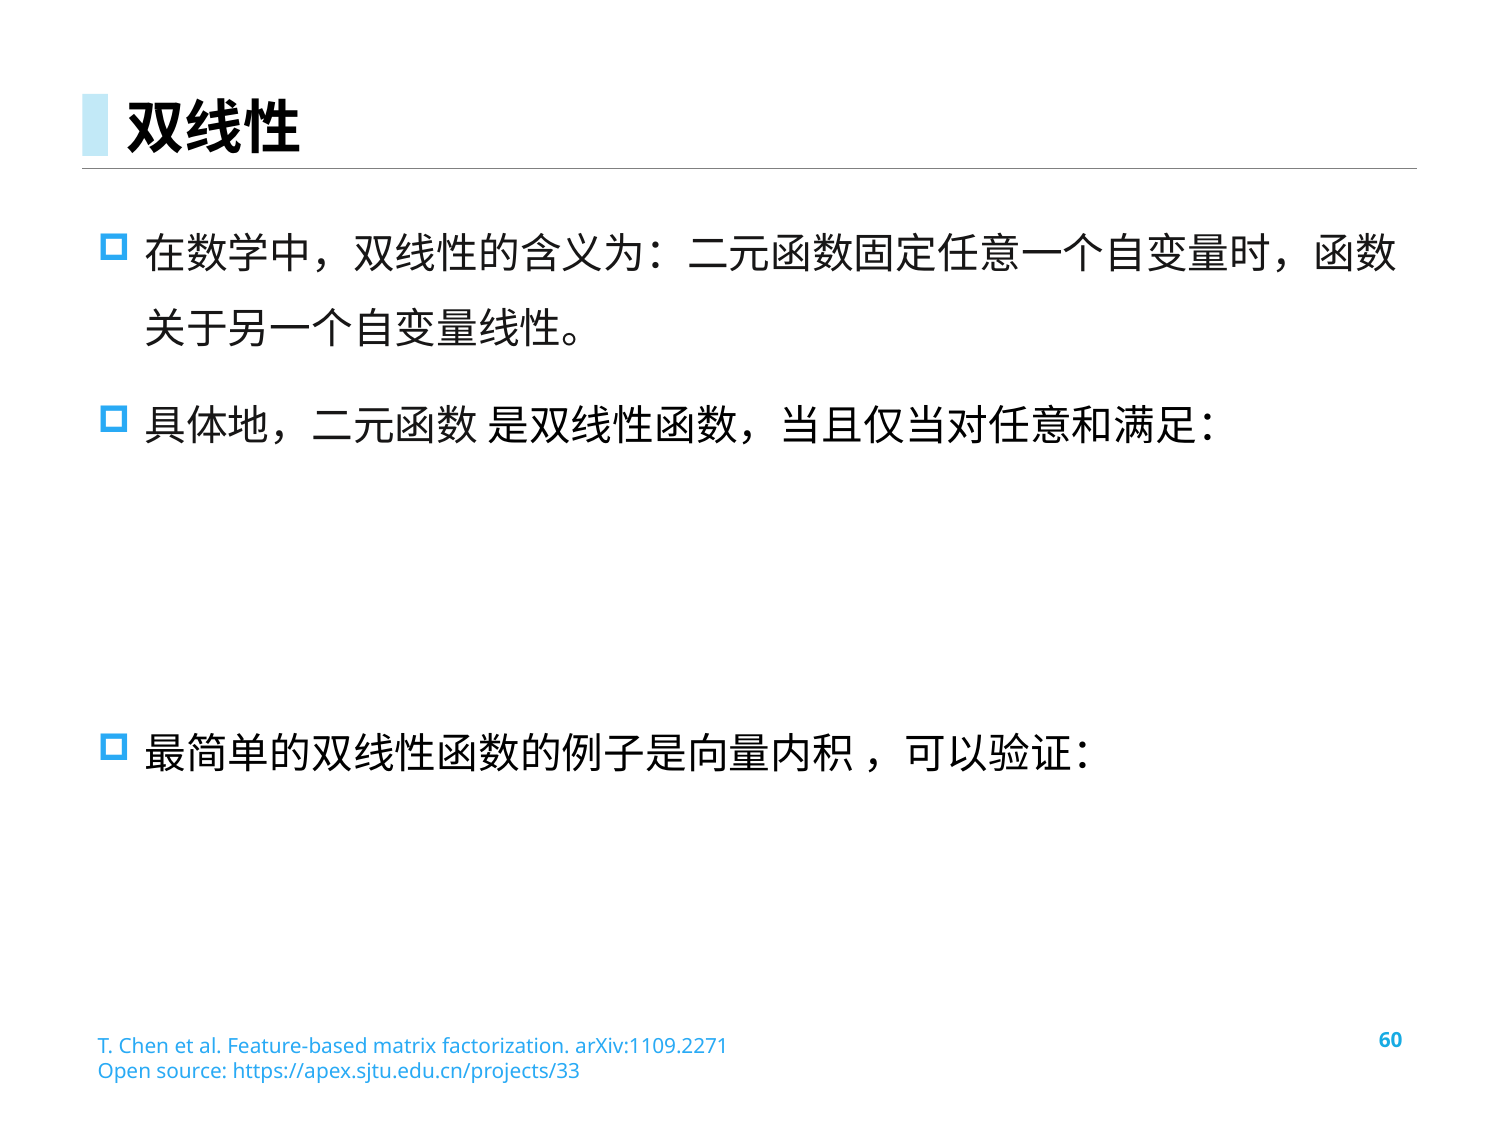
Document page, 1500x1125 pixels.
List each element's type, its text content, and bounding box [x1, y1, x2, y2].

title 双线性 [111, 0, 1447, 169]
slide_number 60 [1059, 1023, 1418, 1058]
footer T. Chen et al. Feature-based matrix factorization. arXiv:1109.2271 Open source: https://apex.sjtu.edu.cn/projects/33 [82, 1023, 1161, 1091]
